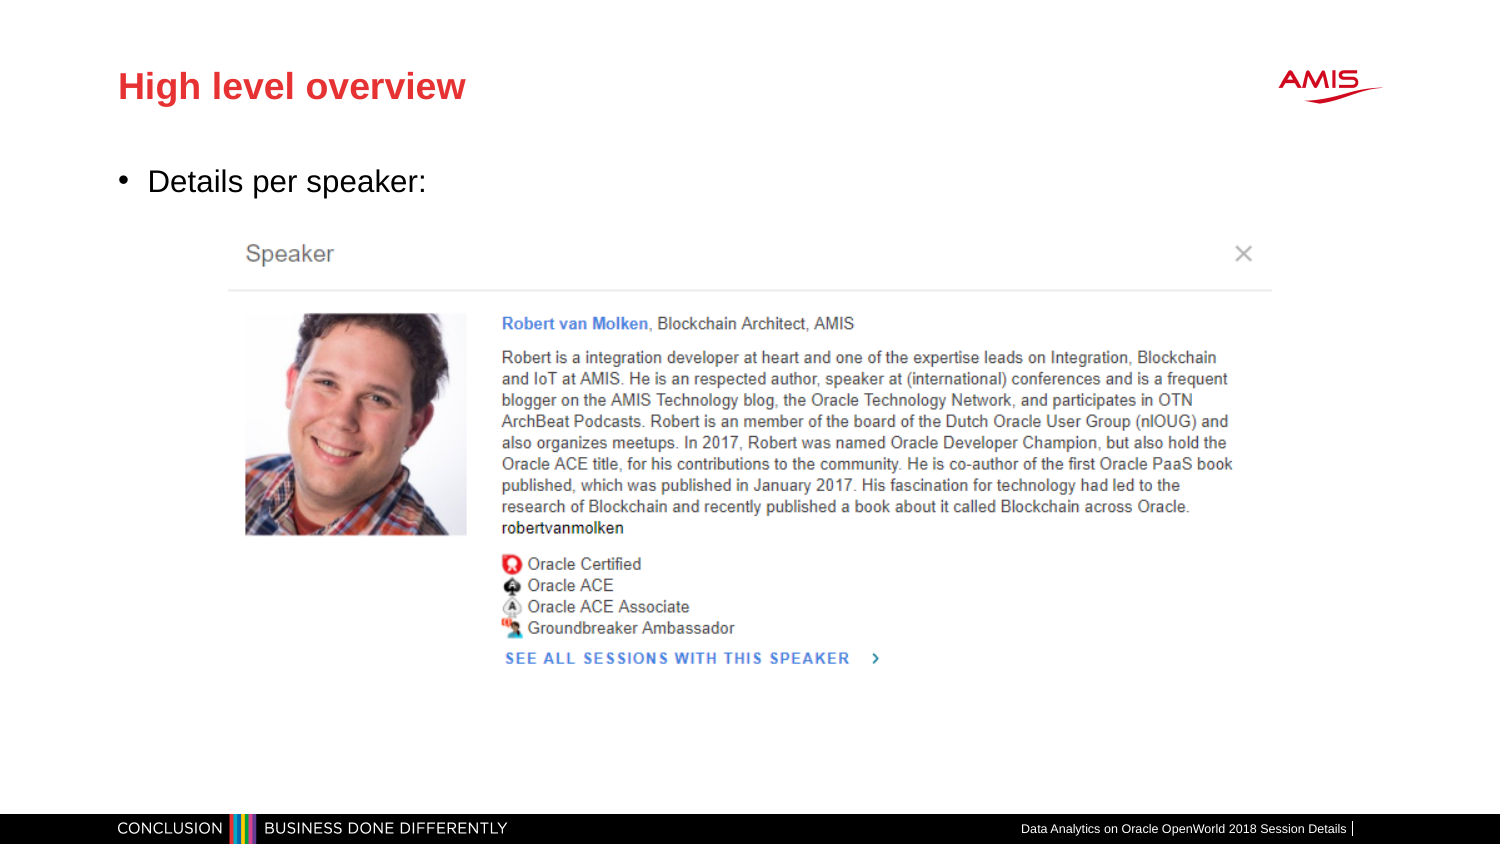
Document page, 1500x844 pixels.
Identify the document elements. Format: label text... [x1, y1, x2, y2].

list Details per speaker: [118, 153, 1205, 774]
footer Data Analytics on Oracle OpenWorld 2018 Session Details [814, 820, 1347, 839]
picture [0, 814, 236, 844]
picture [239, 814, 1500, 844]
title High level overview [118, 47, 1205, 130]
picture [227, 228, 1272, 699]
picture [1205, 58, 1388, 106]
